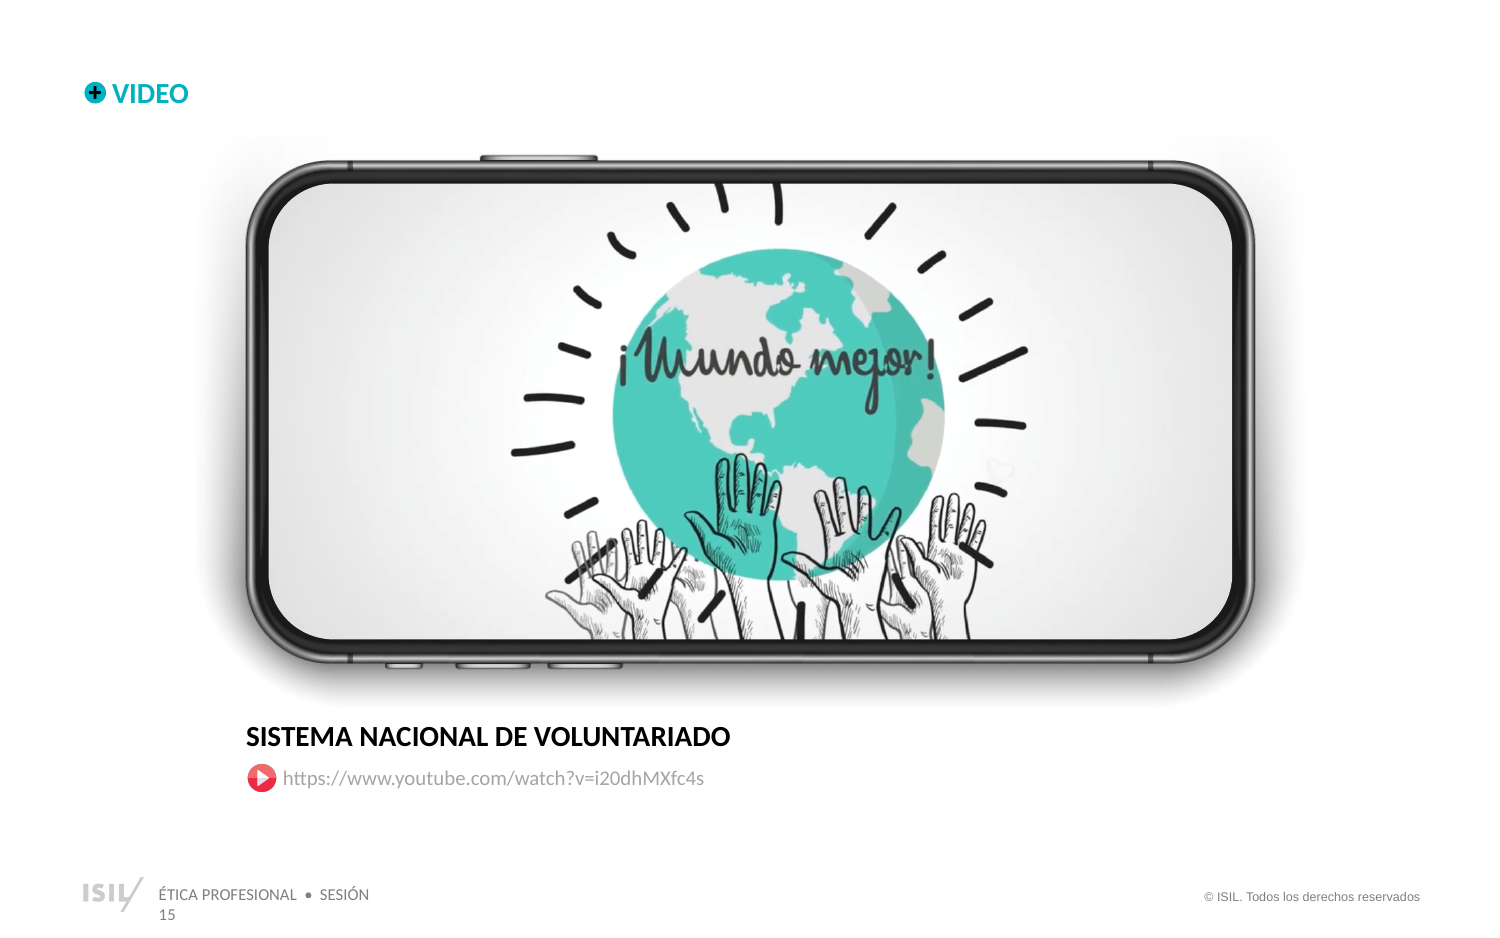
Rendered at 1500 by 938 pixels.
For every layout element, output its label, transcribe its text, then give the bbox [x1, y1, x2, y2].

text_box VIDEO [112, 78, 202, 111]
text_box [84, 81, 107, 104]
text_box SISTEMA NACIONAL DE VOLUNTARIADO https://www.youtube.com/watch?v=i20dhMXfc4s [282, 772, 1242, 790]
picture [126, 135, 1376, 793]
